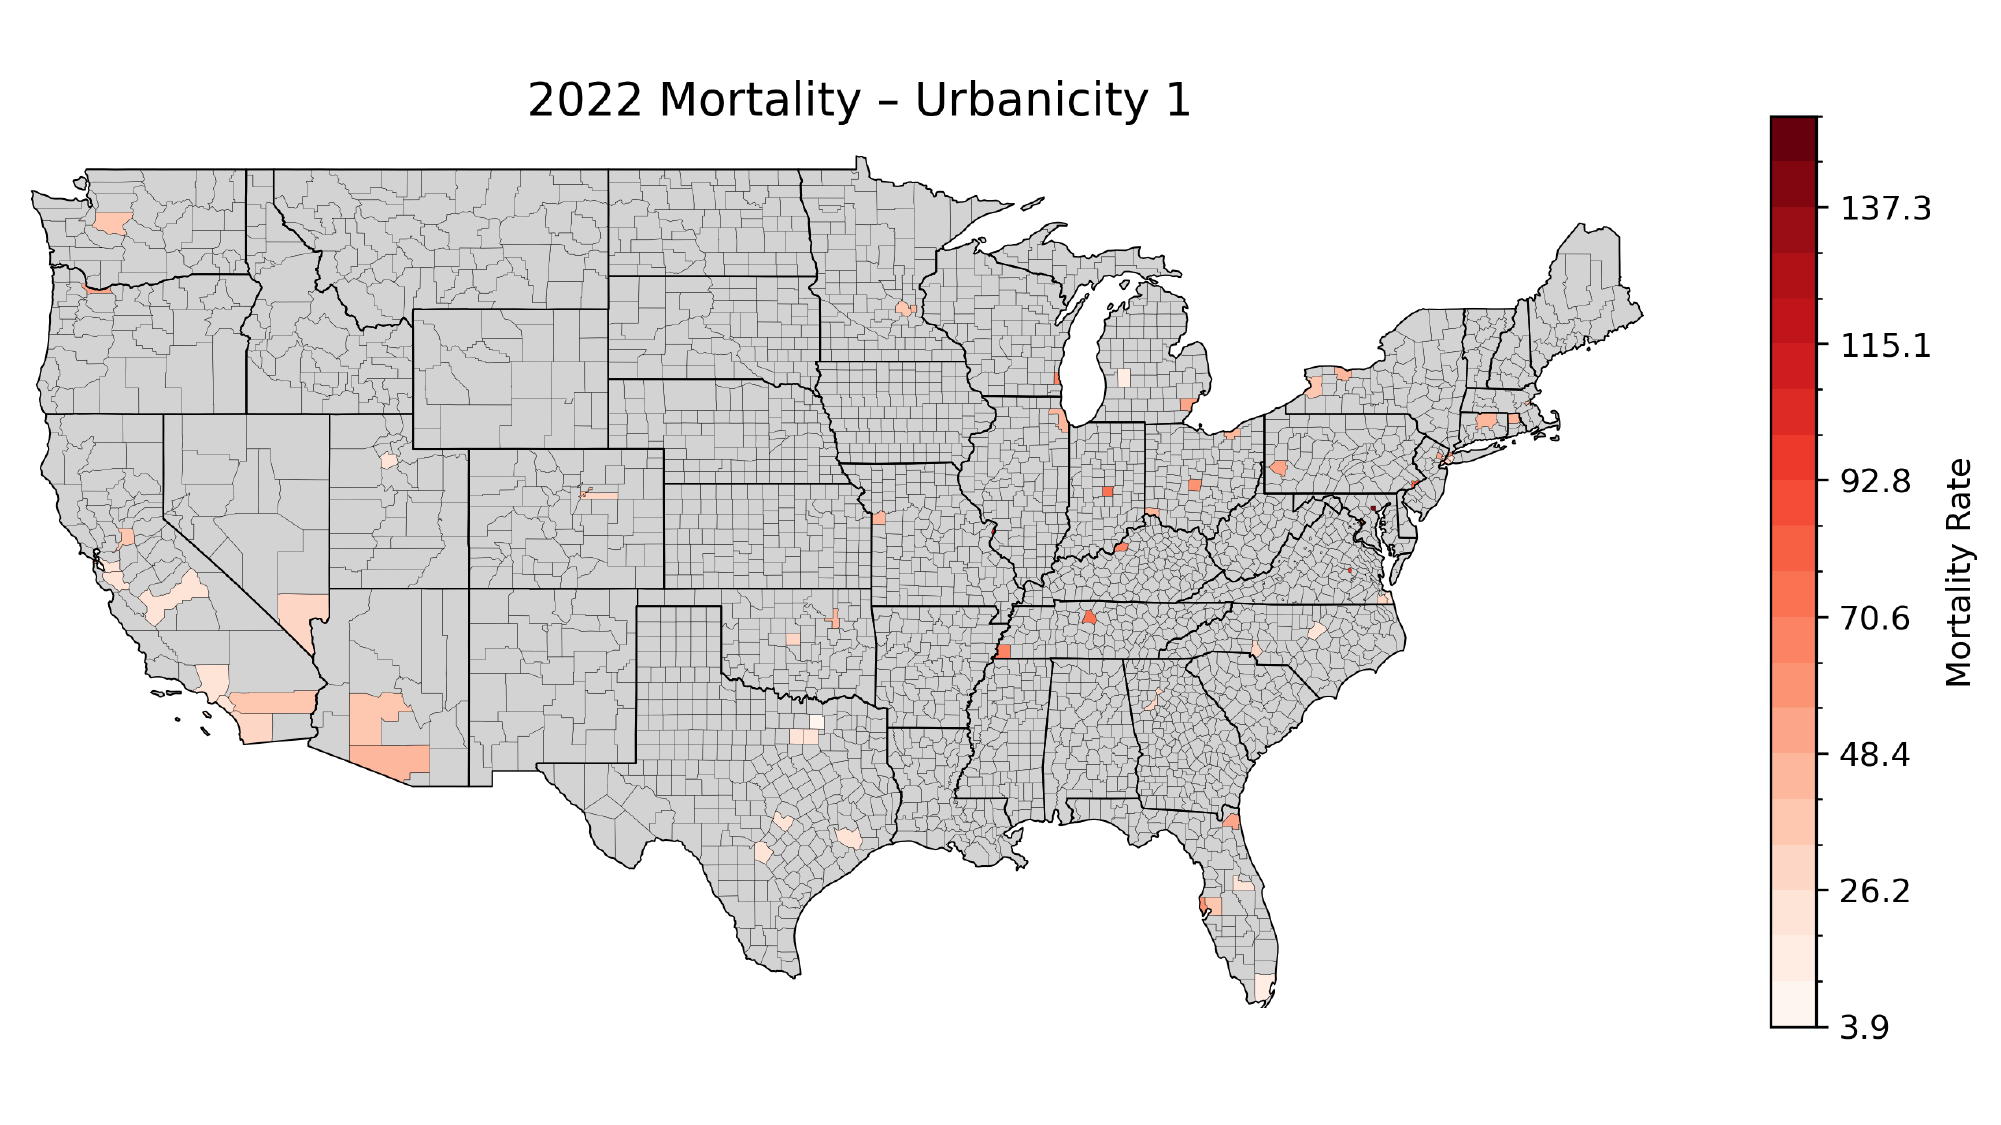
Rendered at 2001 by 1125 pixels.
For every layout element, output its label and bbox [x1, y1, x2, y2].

picture [0, 56, 2000, 1069]
